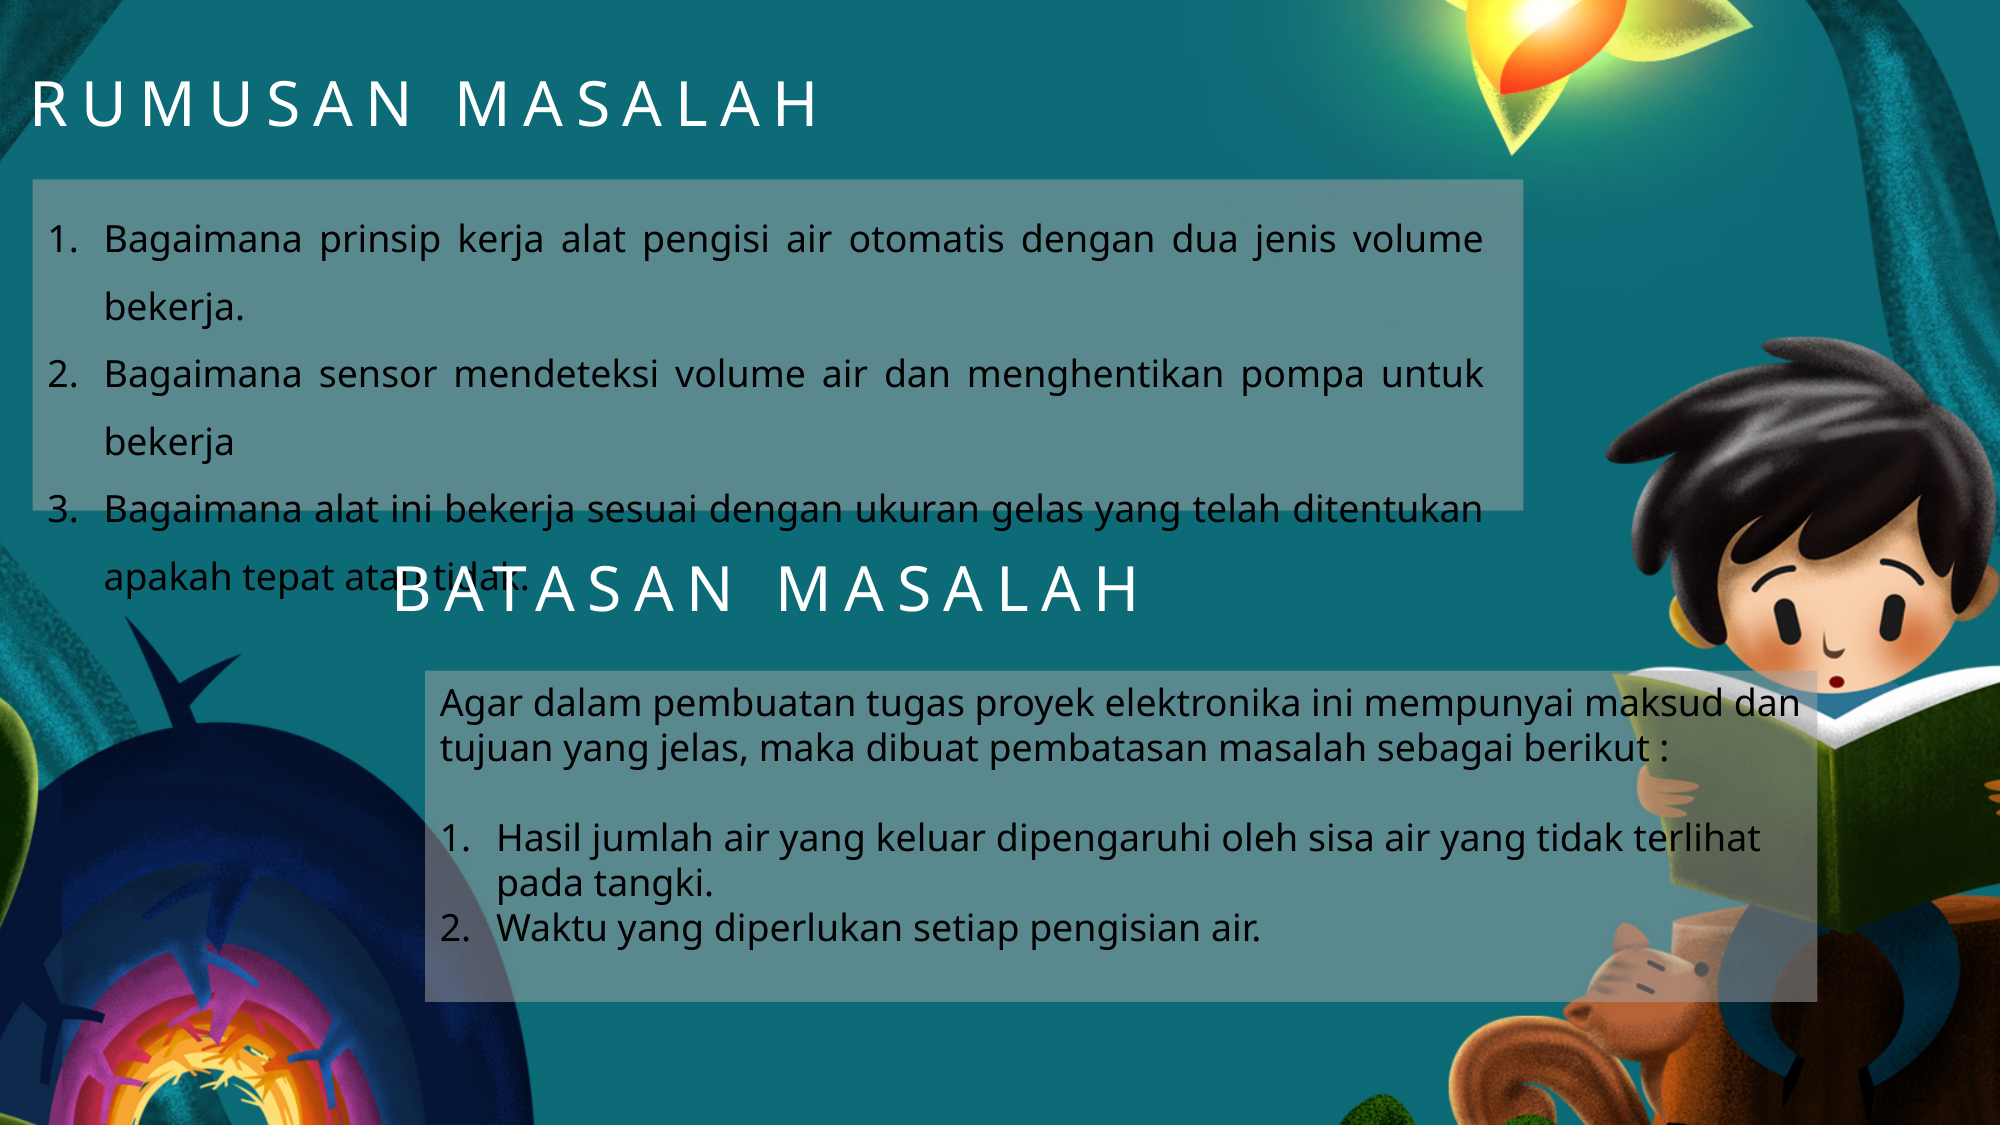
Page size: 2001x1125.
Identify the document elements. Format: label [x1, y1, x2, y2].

text_box [0, 0, 2000, 1125]
